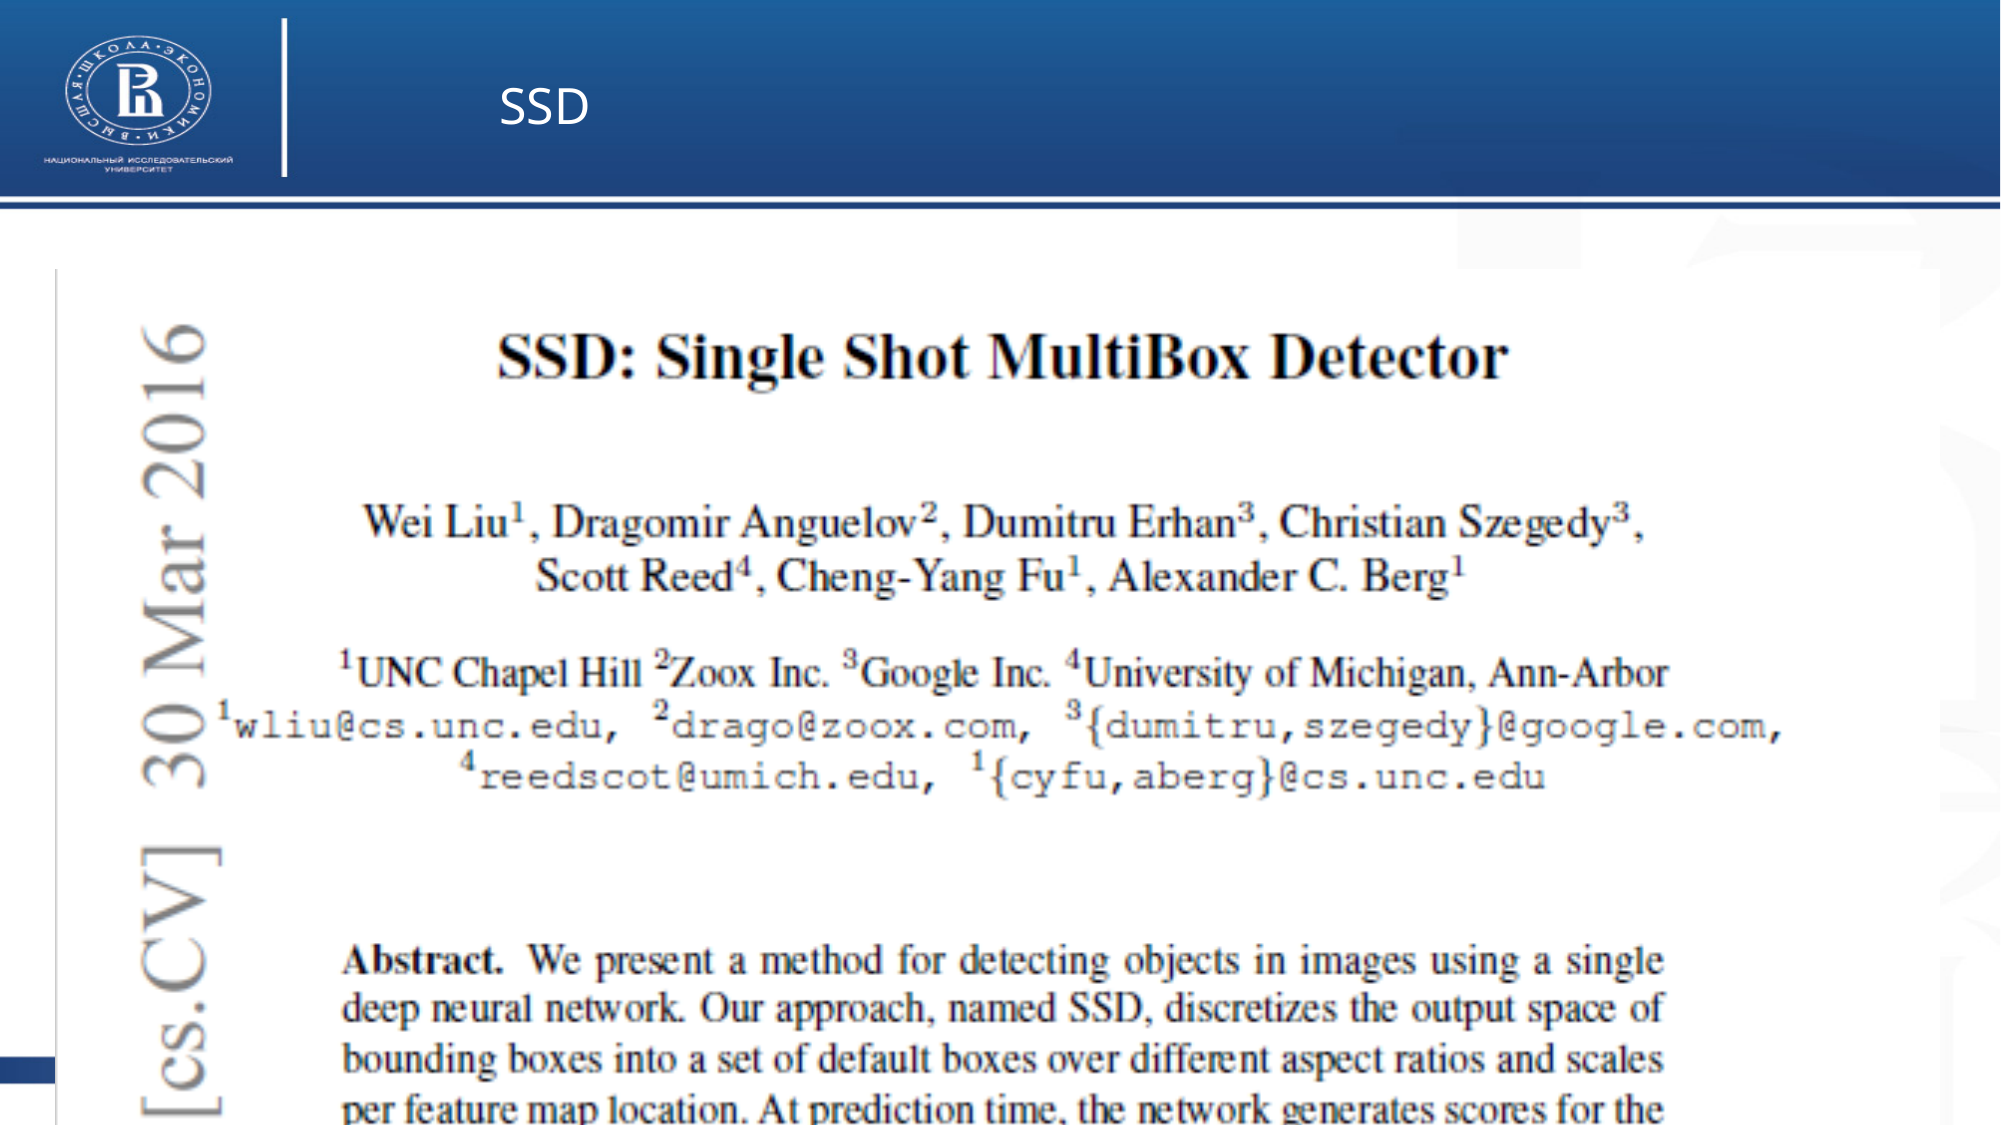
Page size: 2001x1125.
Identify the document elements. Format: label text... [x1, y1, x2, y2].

picture [0, 0, 2001, 1125]
text_box SSD [484, 70, 1684, 139]
